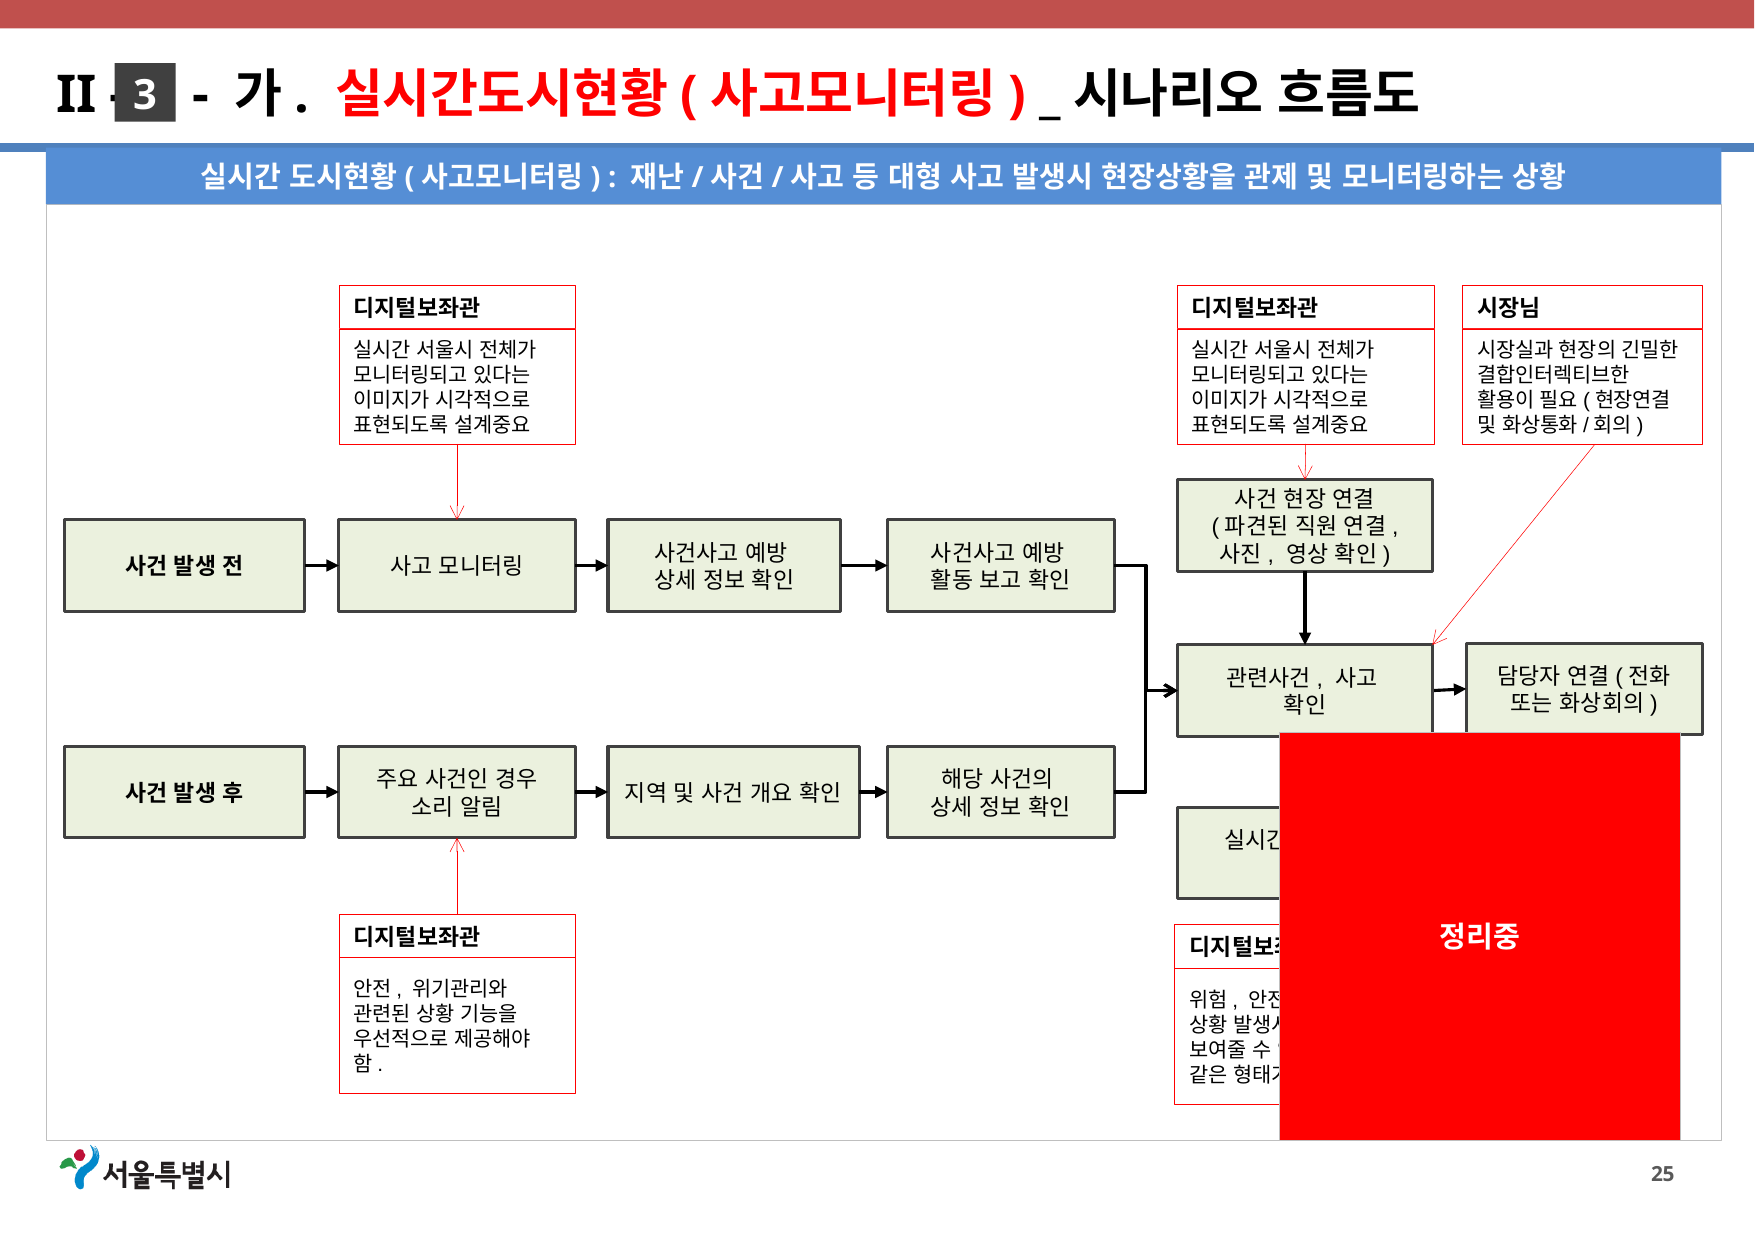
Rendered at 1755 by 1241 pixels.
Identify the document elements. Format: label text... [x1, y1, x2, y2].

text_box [63, 284, 1703, 1105]
picture [50, 1143, 241, 1194]
text_box 3 [113, 61, 178, 124]
text_box [44, 206, 1723, 1143]
text_box 정리중 [1278, 1111, 1682, 1142]
text_box 실시간 도시현황(사고모니터링) : 재난/사건/사고 등 대형 사고 발생시 현장상황을 관제 및 모니터링하는 상황 [44, 159, 1723, 206]
text_box 10,000 [44, 150, 1723, 154]
text_box II - - 가. 실시간도시현황(사고모니터링) _시나리오 흐름도 [38, 53, 1436, 131]
